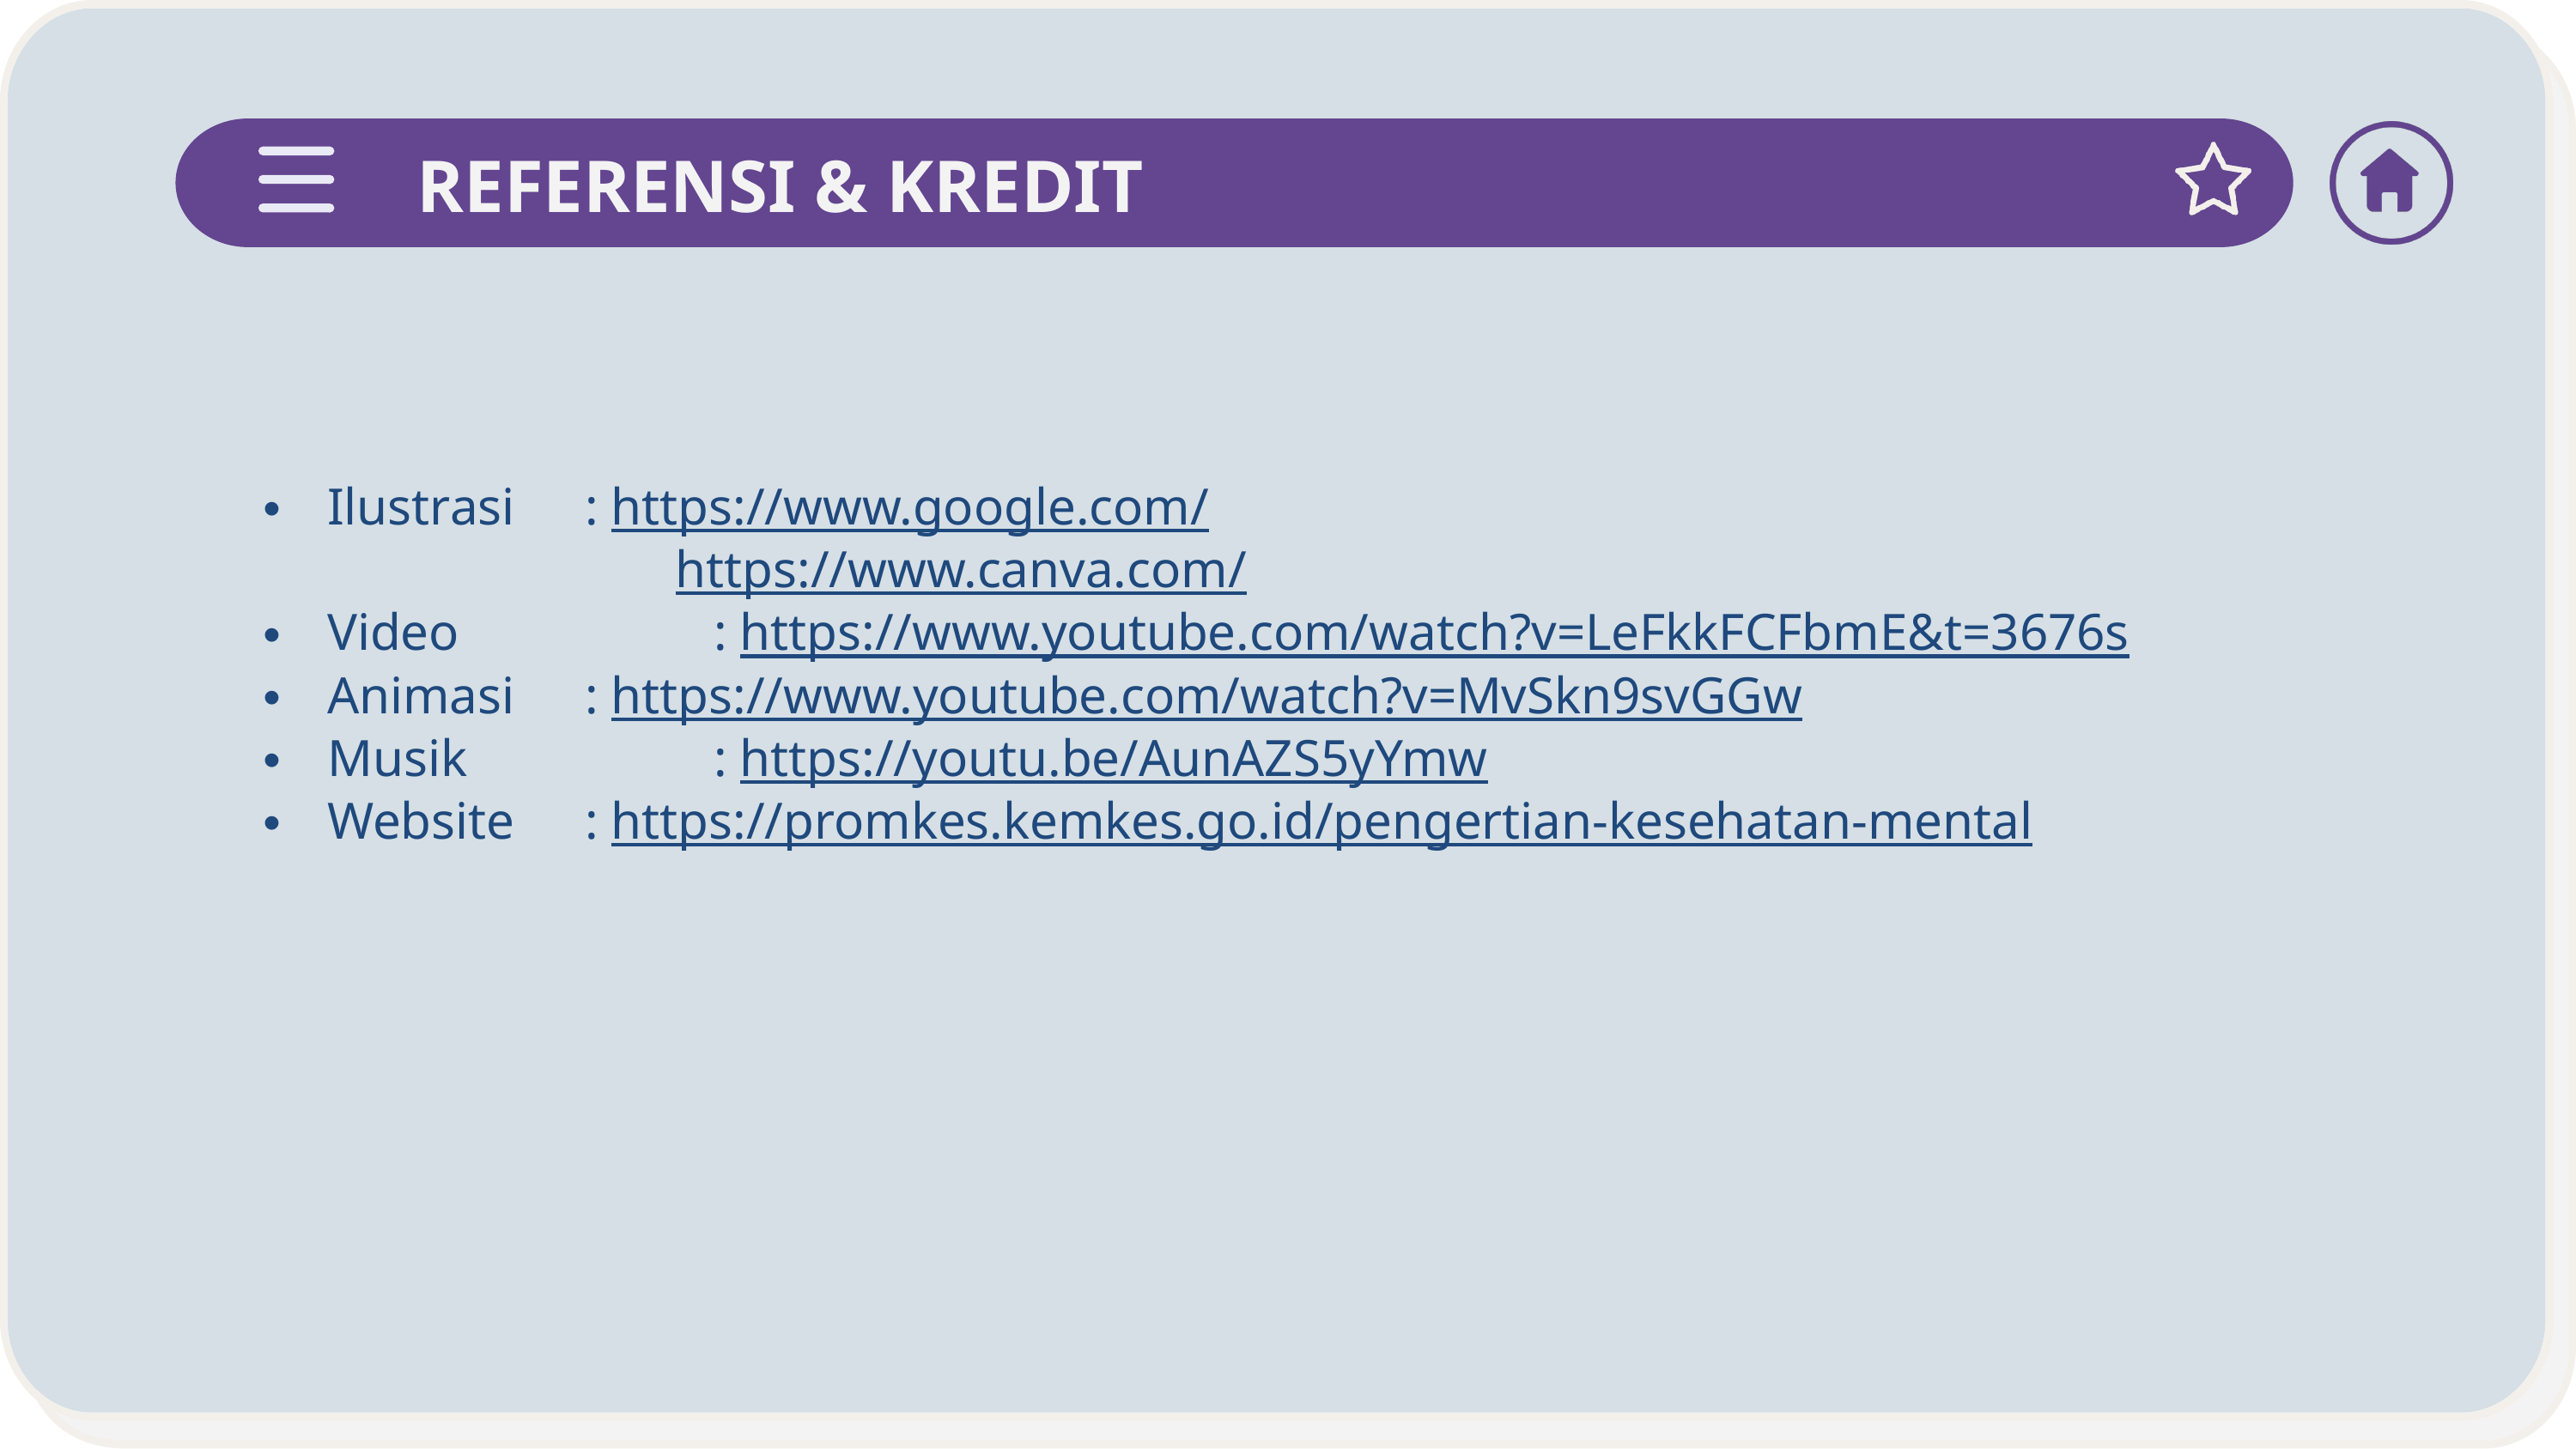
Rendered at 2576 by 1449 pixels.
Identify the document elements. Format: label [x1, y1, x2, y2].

text_box [262, 150, 331, 215]
picture [2175, 142, 2251, 215]
text_box [175, 118, 2293, 248]
text_box [0, 0, 2576, 1449]
picture [2329, 120, 2453, 245]
